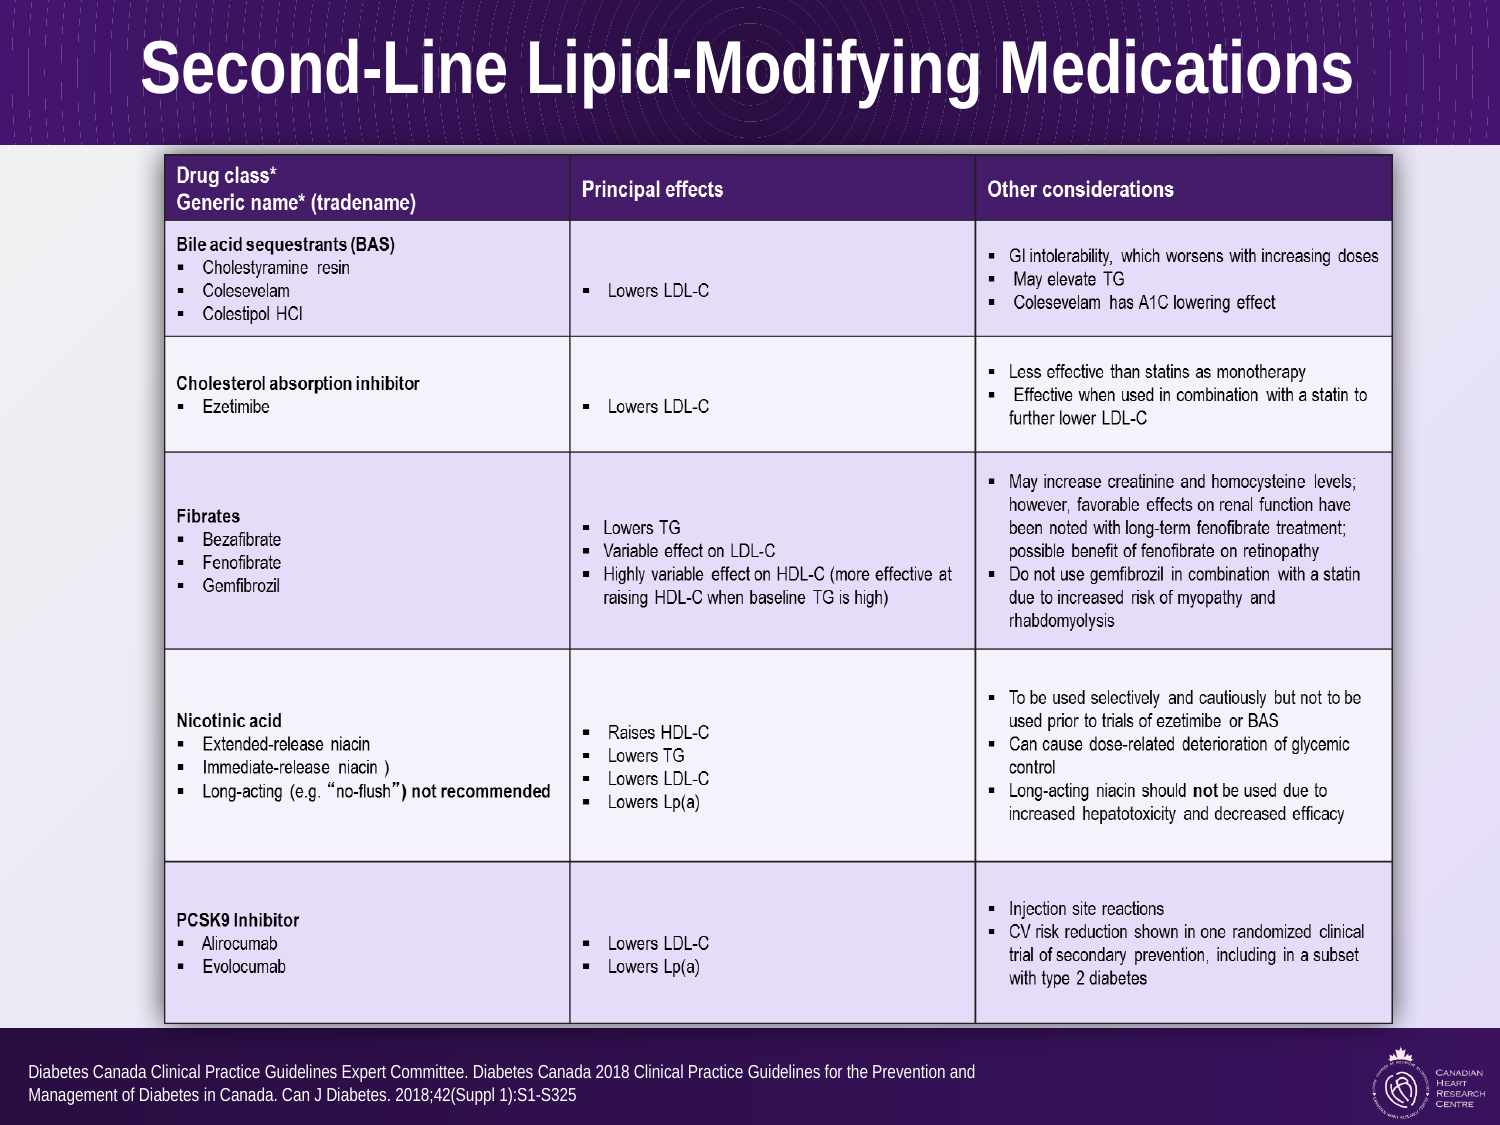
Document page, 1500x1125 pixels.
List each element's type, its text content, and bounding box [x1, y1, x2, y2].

text_box Second-Line Lipid-Modifying Medications [9, 11, 1487, 117]
text_box [0, 1027, 1365, 1125]
text_box [1393, 1027, 1500, 1125]
picture [162, 152, 1394, 1025]
picture [1369, 1045, 1487, 1121]
text_box [0, 0, 1500, 147]
text_box Diabetes Canada Clinical Practice Guidelines Expert Committee. Diabetes Canada 2018 Clinical Practice Guidelines for the Prevention and Management of Diabetes in Canada. Can J Diabetes. 2018;42(Suppl 1):S1-S325 [13, 1052, 1027, 1113]
